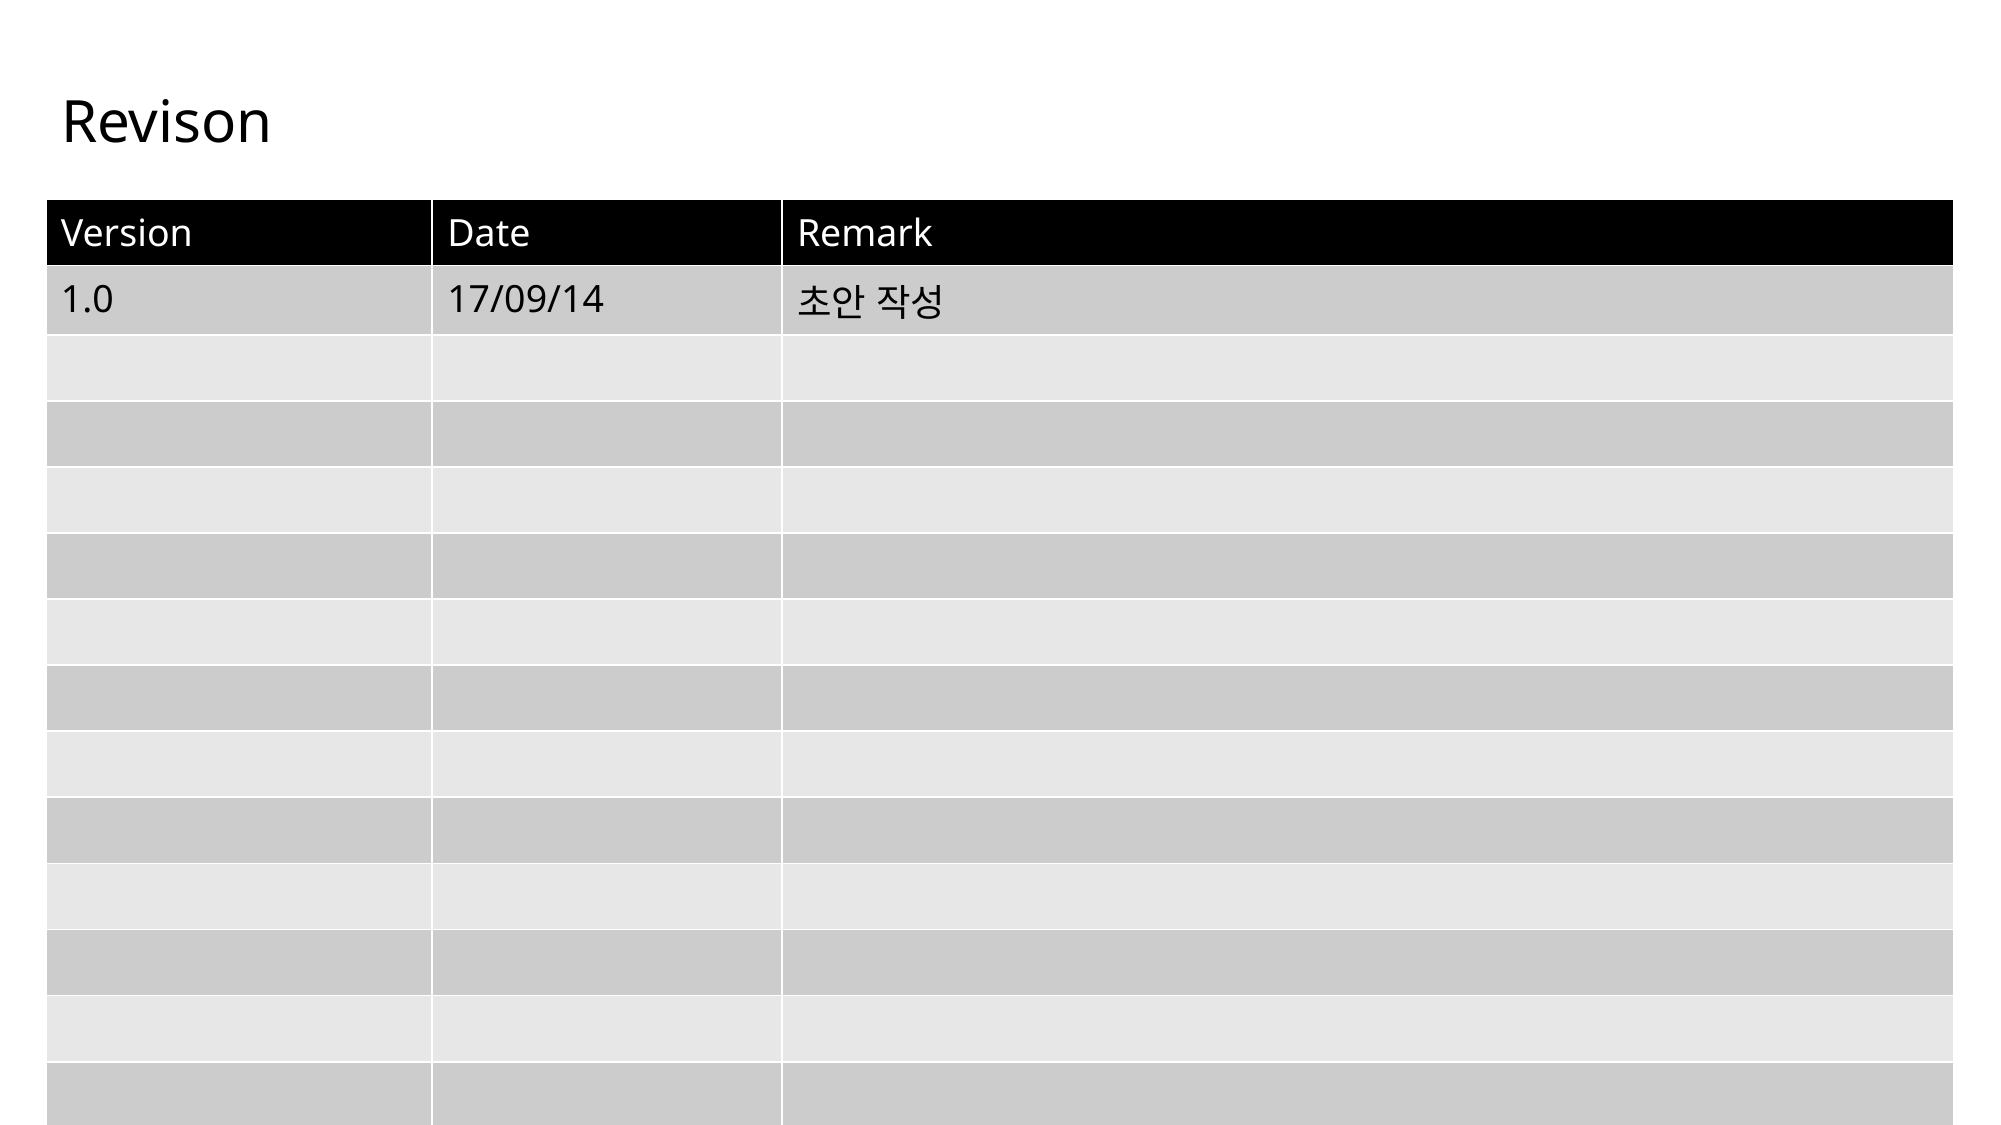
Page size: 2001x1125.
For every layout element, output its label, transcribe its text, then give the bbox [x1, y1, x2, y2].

table_cell [433, 468, 781, 532]
table_cell [783, 534, 1953, 598]
table_cell [433, 864, 781, 929]
table_cell [783, 864, 1953, 929]
table_cell [433, 930, 781, 995]
table_cell [433, 996, 781, 1061]
table_cell [783, 336, 1953, 400]
table_cell [47, 996, 431, 1061]
table_cell [783, 930, 1953, 995]
table_cell [783, 996, 1953, 1061]
table_cell [47, 864, 431, 929]
table_cell [433, 1063, 781, 1125]
table_header Remark [783, 200, 1953, 265]
table_cell [47, 666, 431, 730]
table_cell [433, 798, 781, 863]
table_cell [783, 600, 1953, 664]
table_cell [433, 534, 781, 598]
table_cell [783, 732, 1953, 796]
table_cell 1.0 [47, 266, 431, 334]
table_cell [47, 600, 431, 664]
table_header Date [433, 200, 781, 265]
table_cell [433, 336, 781, 400]
table_cell [47, 468, 431, 532]
table_cell [433, 600, 781, 664]
table_cell [47, 534, 431, 598]
table_header Version [47, 200, 431, 265]
table_cell [433, 666, 781, 730]
table_cell 초안 작성 [783, 266, 1953, 334]
table_cell [783, 1063, 1953, 1125]
table_cell [783, 666, 1953, 730]
table_cell 17/09/14 [433, 266, 781, 334]
table_cell [433, 732, 781, 796]
table_cell [47, 1063, 431, 1125]
text_box Revison [45, 78, 1955, 169]
table_cell [783, 798, 1953, 863]
table_cell [47, 930, 431, 995]
table_cell [47, 732, 431, 796]
table_cell [47, 798, 431, 863]
table_cell [47, 336, 431, 400]
table_cell [47, 402, 431, 466]
table_cell [783, 402, 1953, 466]
table_cell [433, 402, 781, 466]
table_cell [783, 468, 1953, 532]
